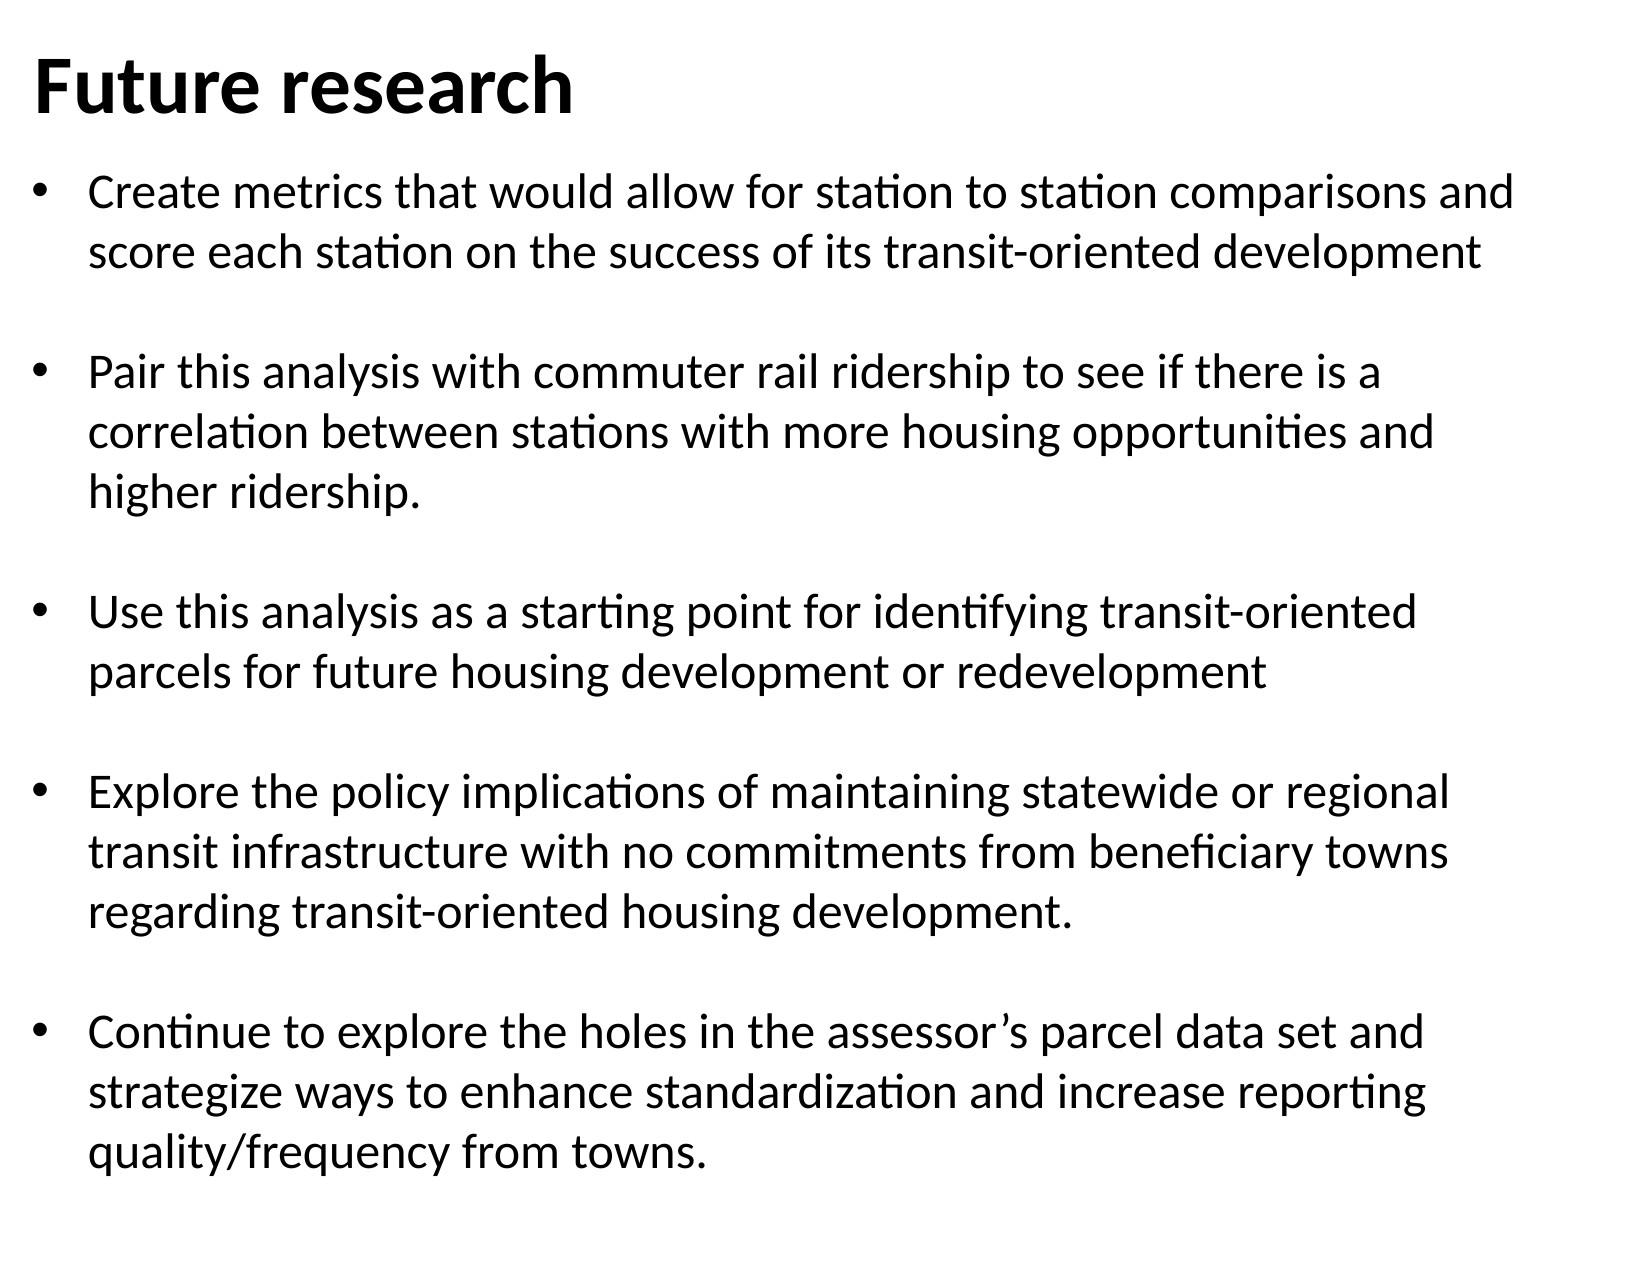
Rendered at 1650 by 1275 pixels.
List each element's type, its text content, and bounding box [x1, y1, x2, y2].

text_box Create metrics that would allow for station to station comparisons and score each station on the success of its transit-oriented development Pair this analysis with commuter rail ridership to see if there is a correlation between stations with more housing opportunities and higher ridership. Use this analysis as a starting point for identifying transit-oriented parcels for future housing development or redevelopment Explore the policy implications of maintaining statewide or regional transit infrastructure with no commitments from beneficiary towns regarding transit-oriented housing development. Continue to explore the holes in the assessor’s parcel data set and strategize ways to enhance standardization and increase reporting quality/frequency from towns. [16, 151, 1553, 1247]
text_box Future research [19, 23, 591, 138]
